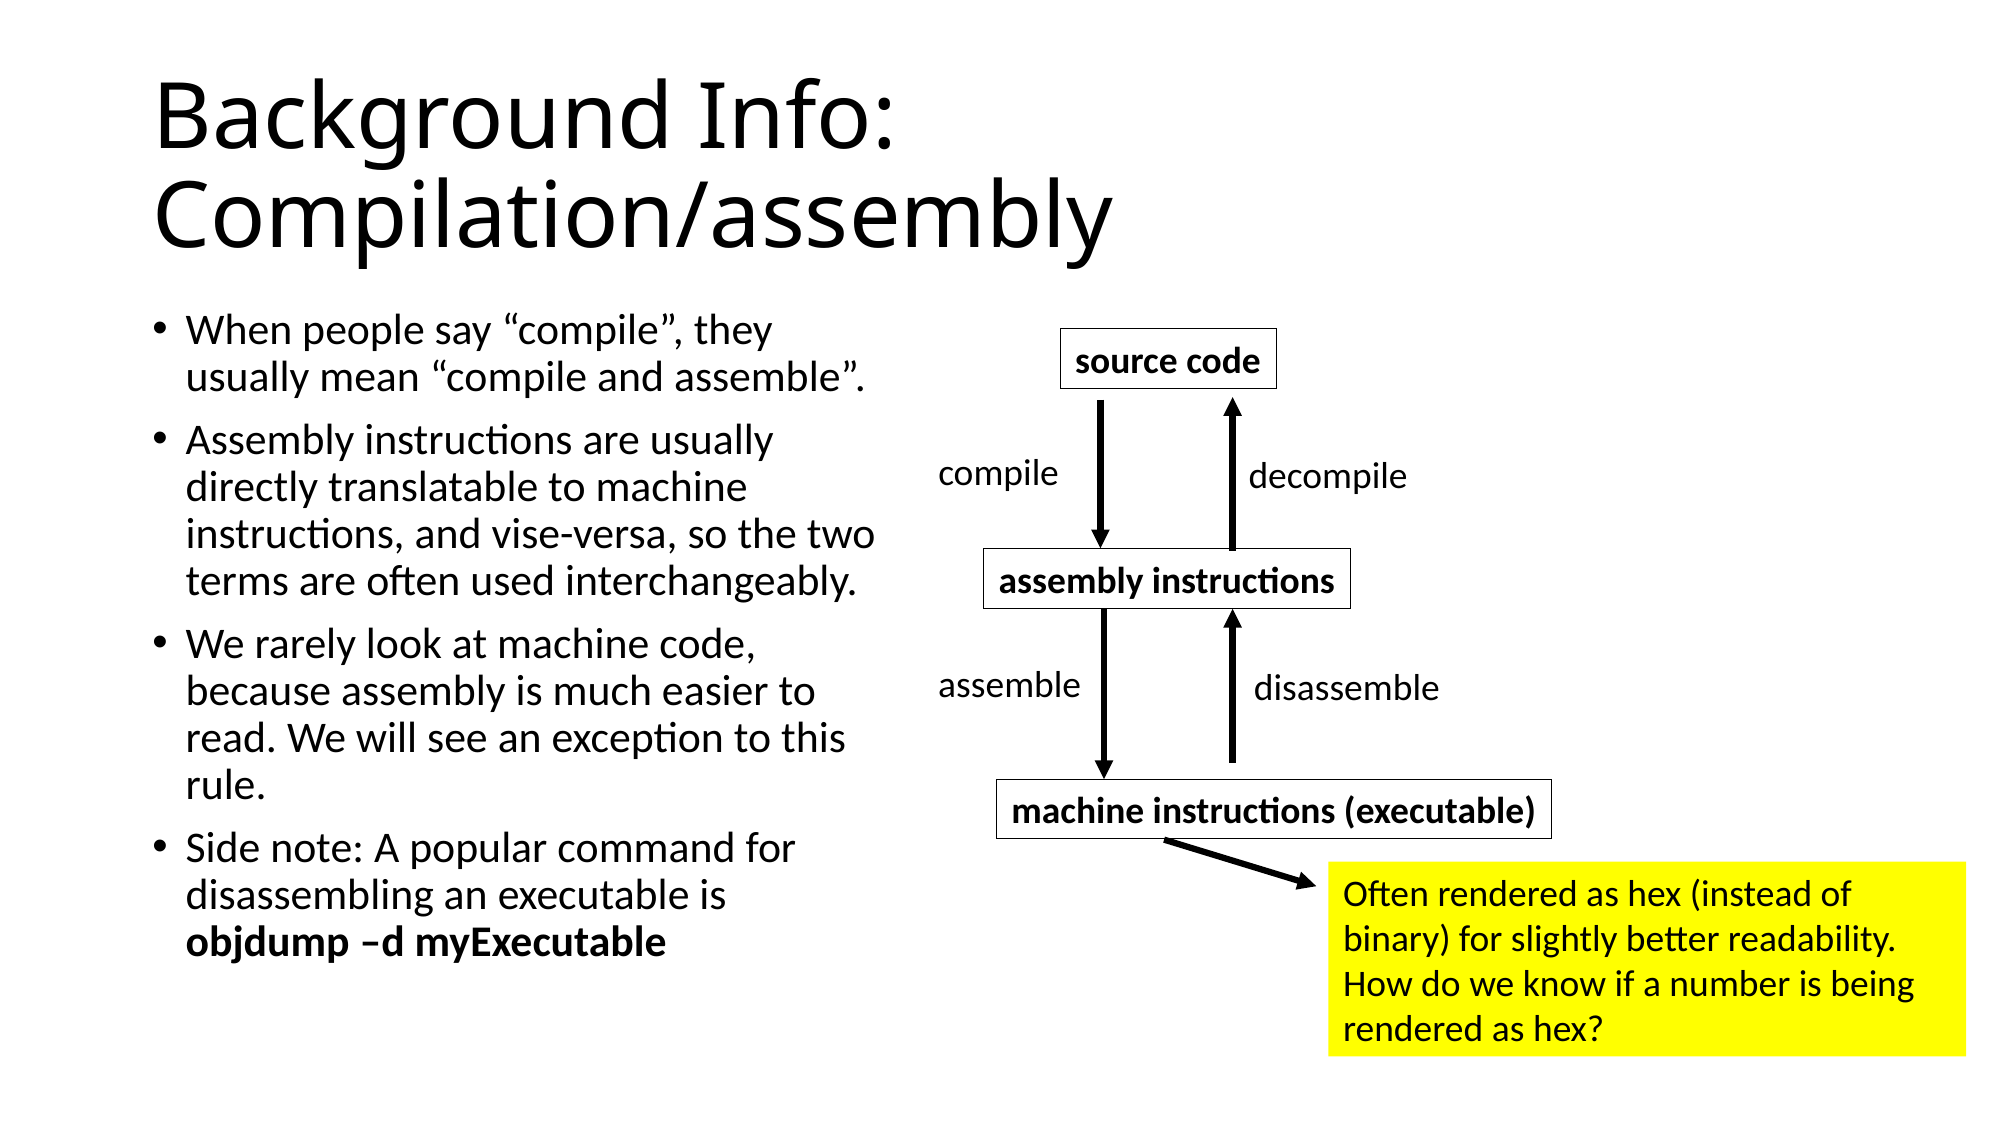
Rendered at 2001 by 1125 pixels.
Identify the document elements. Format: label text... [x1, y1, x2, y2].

text_box source code [1060, 328, 1277, 389]
text_box assembly instructions [983, 548, 1351, 609]
text_box compile [923, 441, 1074, 501]
title Background Info: Compilation/assembly [137, 59, 1863, 278]
text_box assemble [923, 652, 1097, 713]
text_box decompile [1236, 443, 1423, 504]
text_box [1164, 839, 1317, 887]
list When people say “compile”, they usually mean “compile and assemble”. Assembly instructions are usually directly translatable to machine instructions, and vise-versa, so the two terms are often used interchangeably. We rarely look at machine code, because assembly is much easier to read. We will see an exception to this rule. Side note: A popular command for disassembling an executable is objdump –d myExecutable [137, 299, 892, 1014]
text_box disassemble [1239, 655, 1456, 716]
text_box Often rendered as hex (instead of binary) for slightly better readability. How do we know if a number is being rendered as hex? [1328, 861, 1967, 1057]
text_box machine instructions (executable) [996, 779, 1552, 839]
